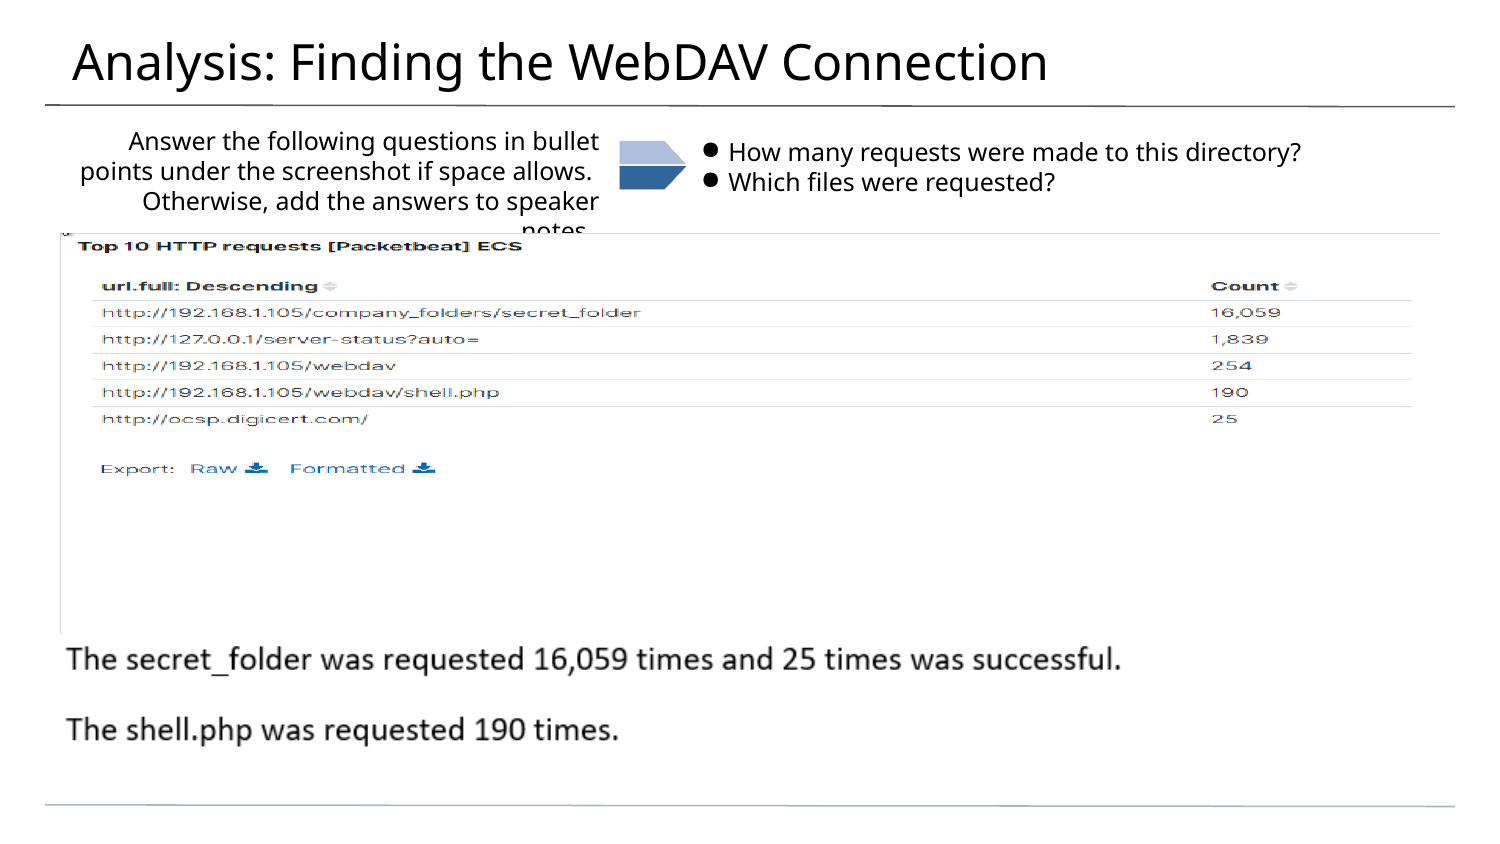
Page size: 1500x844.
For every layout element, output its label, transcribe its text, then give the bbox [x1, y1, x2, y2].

picture [616, 136, 687, 192]
picture [59, 232, 1440, 754]
title Analysis: Finding the WebDAV Connection [0, 0, 1500, 88]
subtitle How many requests were made to this directory? Which files were requested? [600, 121, 1500, 281]
subtitle Answer the following questions in bullet points under the screenshot if space allows. Otherwise, add the answers to speaker notes. [0, 110, 675, 320]
